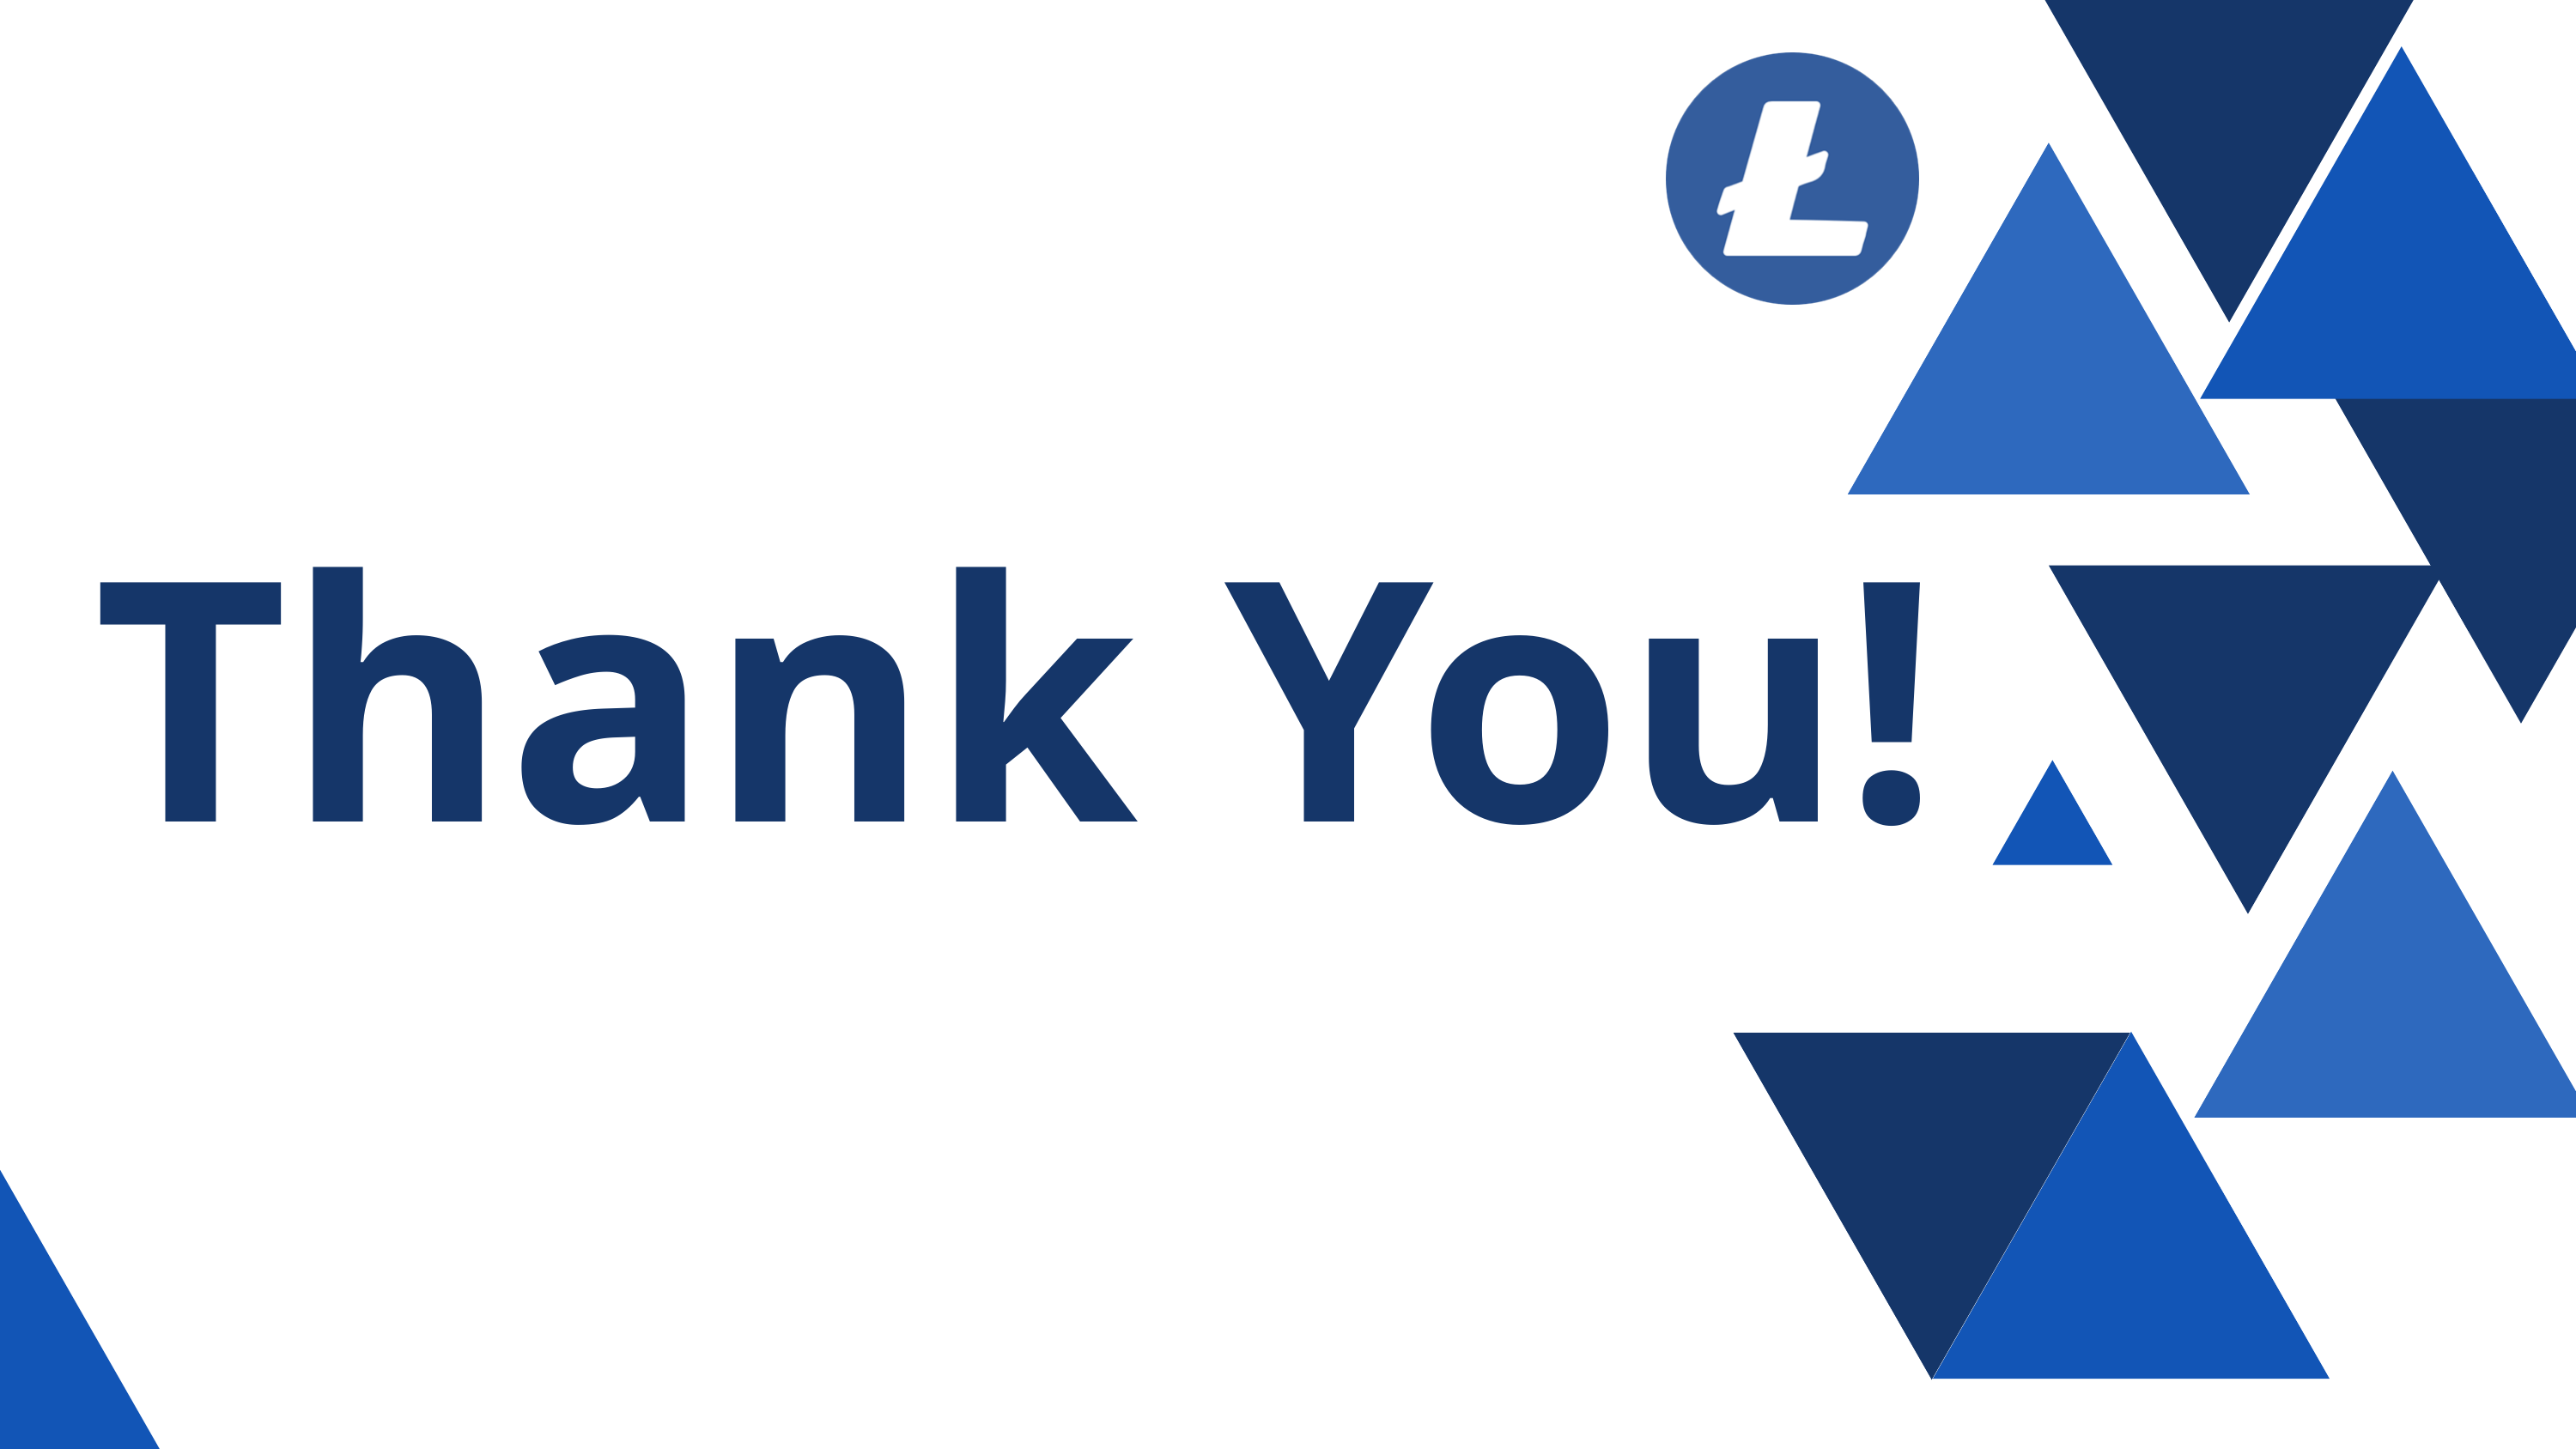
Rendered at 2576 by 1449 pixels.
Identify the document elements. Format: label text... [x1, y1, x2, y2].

text_box Thank You! [94, 554, 2271, 889]
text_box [0, 1161, 213, 1449]
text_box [2330, 406, 2576, 724]
picture [1665, 52, 1919, 305]
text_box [1733, 1032, 2130, 1380]
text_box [1992, 760, 2113, 865]
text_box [2194, 770, 2576, 1119]
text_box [2254, 45, 2576, 399]
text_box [2048, 565, 2448, 914]
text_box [2128, 1031, 2330, 1379]
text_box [2029, 0, 2430, 323]
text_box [1847, 142, 2251, 495]
